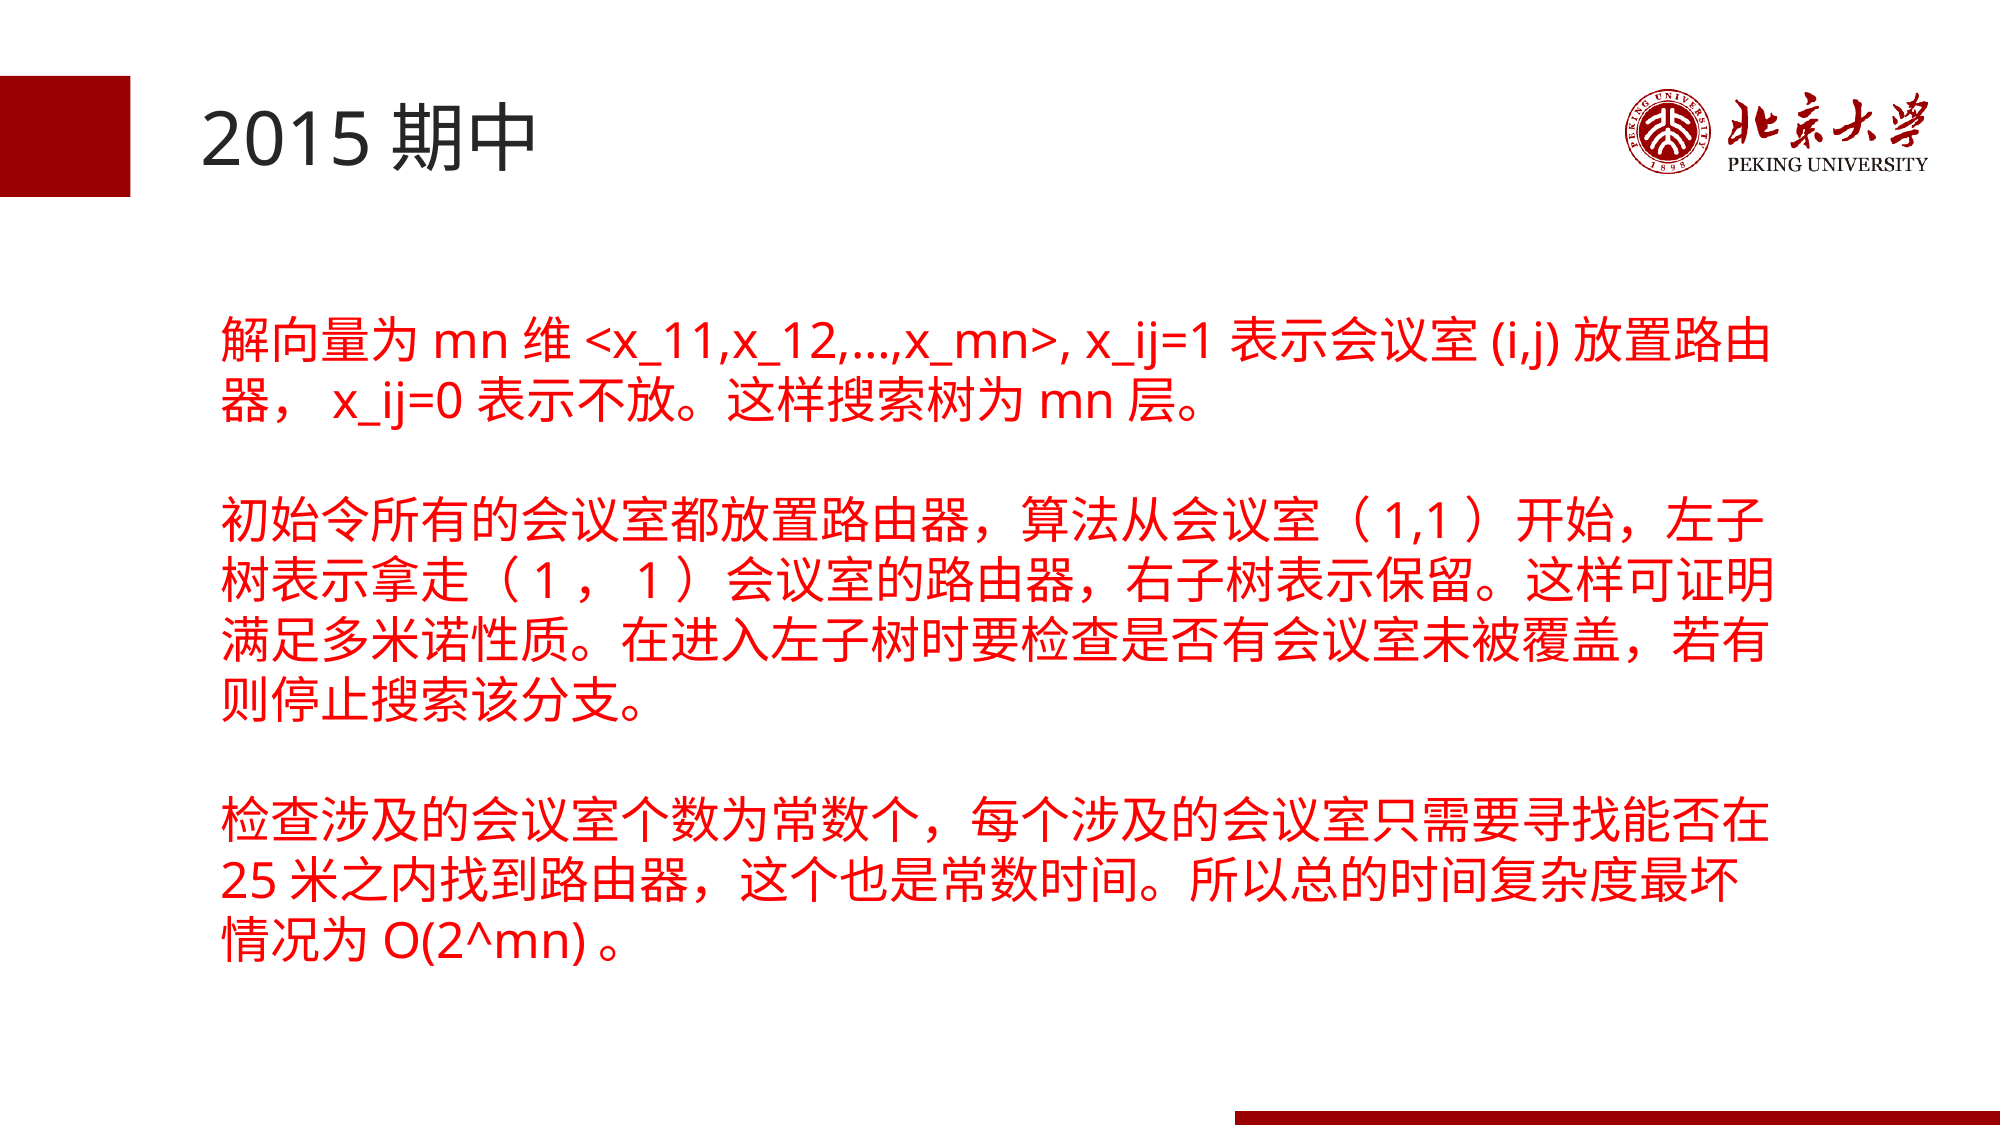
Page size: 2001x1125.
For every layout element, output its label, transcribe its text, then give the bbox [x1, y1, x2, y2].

picture [1625, 89, 1928, 174]
text_box 2015期中 [186, 83, 752, 189]
text_box 解向量为mn维<x_11,x_12,…,x_mn>, x_ij=1表示会议室(i,j)放置路由器，x_ij=0表示不放。这样搜索树为mn层。 初始令所有的会议室都放置路由器，算法从会议室（1,1）开始，左子树表示拿走（1，1）会议室的路由器，右子树表示保留。这样可证明满足多米诺性质。在进入左子树时要检查是否有会议室未被覆盖，若有则停止搜索该分支。 检查涉及的会议室个数为常数个，每个涉及的会议室只需要寻找能否在25米之内找到路由器，这个也是常数时间。所以总的时间复杂度最坏情况为O(2^mn)。 [205, 301, 1795, 977]
text_box [0, 75, 131, 197]
text_box [1235, 1111, 2000, 1125]
